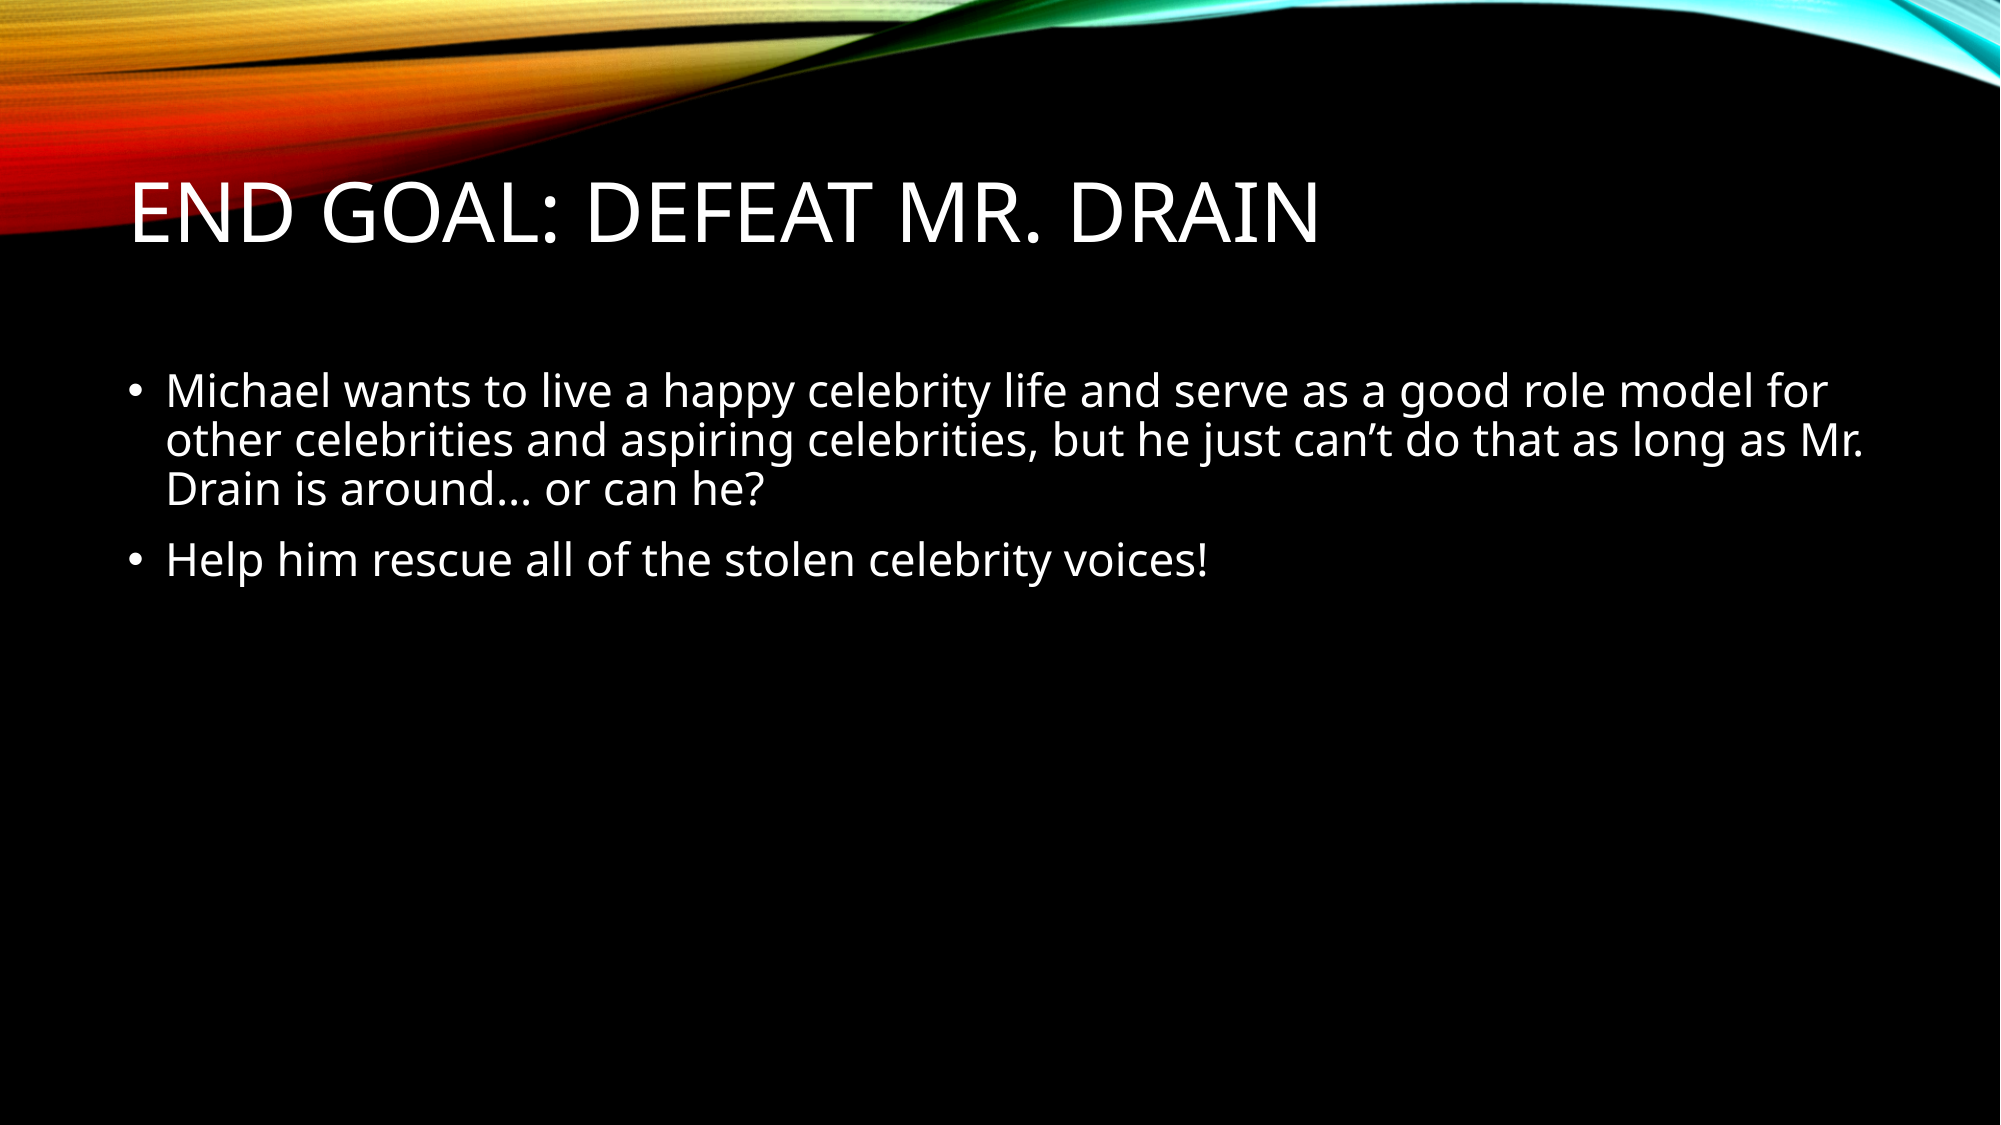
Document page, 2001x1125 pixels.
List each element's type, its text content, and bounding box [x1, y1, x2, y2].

title End goal: defeat mr. drain [112, 109, 1525, 322]
picture [0, 0, 2000, 237]
list Michael wants to live a happy celebrity life and serve as a good role model for other celebrities and aspiring celebrities, but he just can’t do that as long as Mr. Drain is around… or can he? Help him rescue all of the stolen celebrity voices! [112, 360, 1888, 1021]
